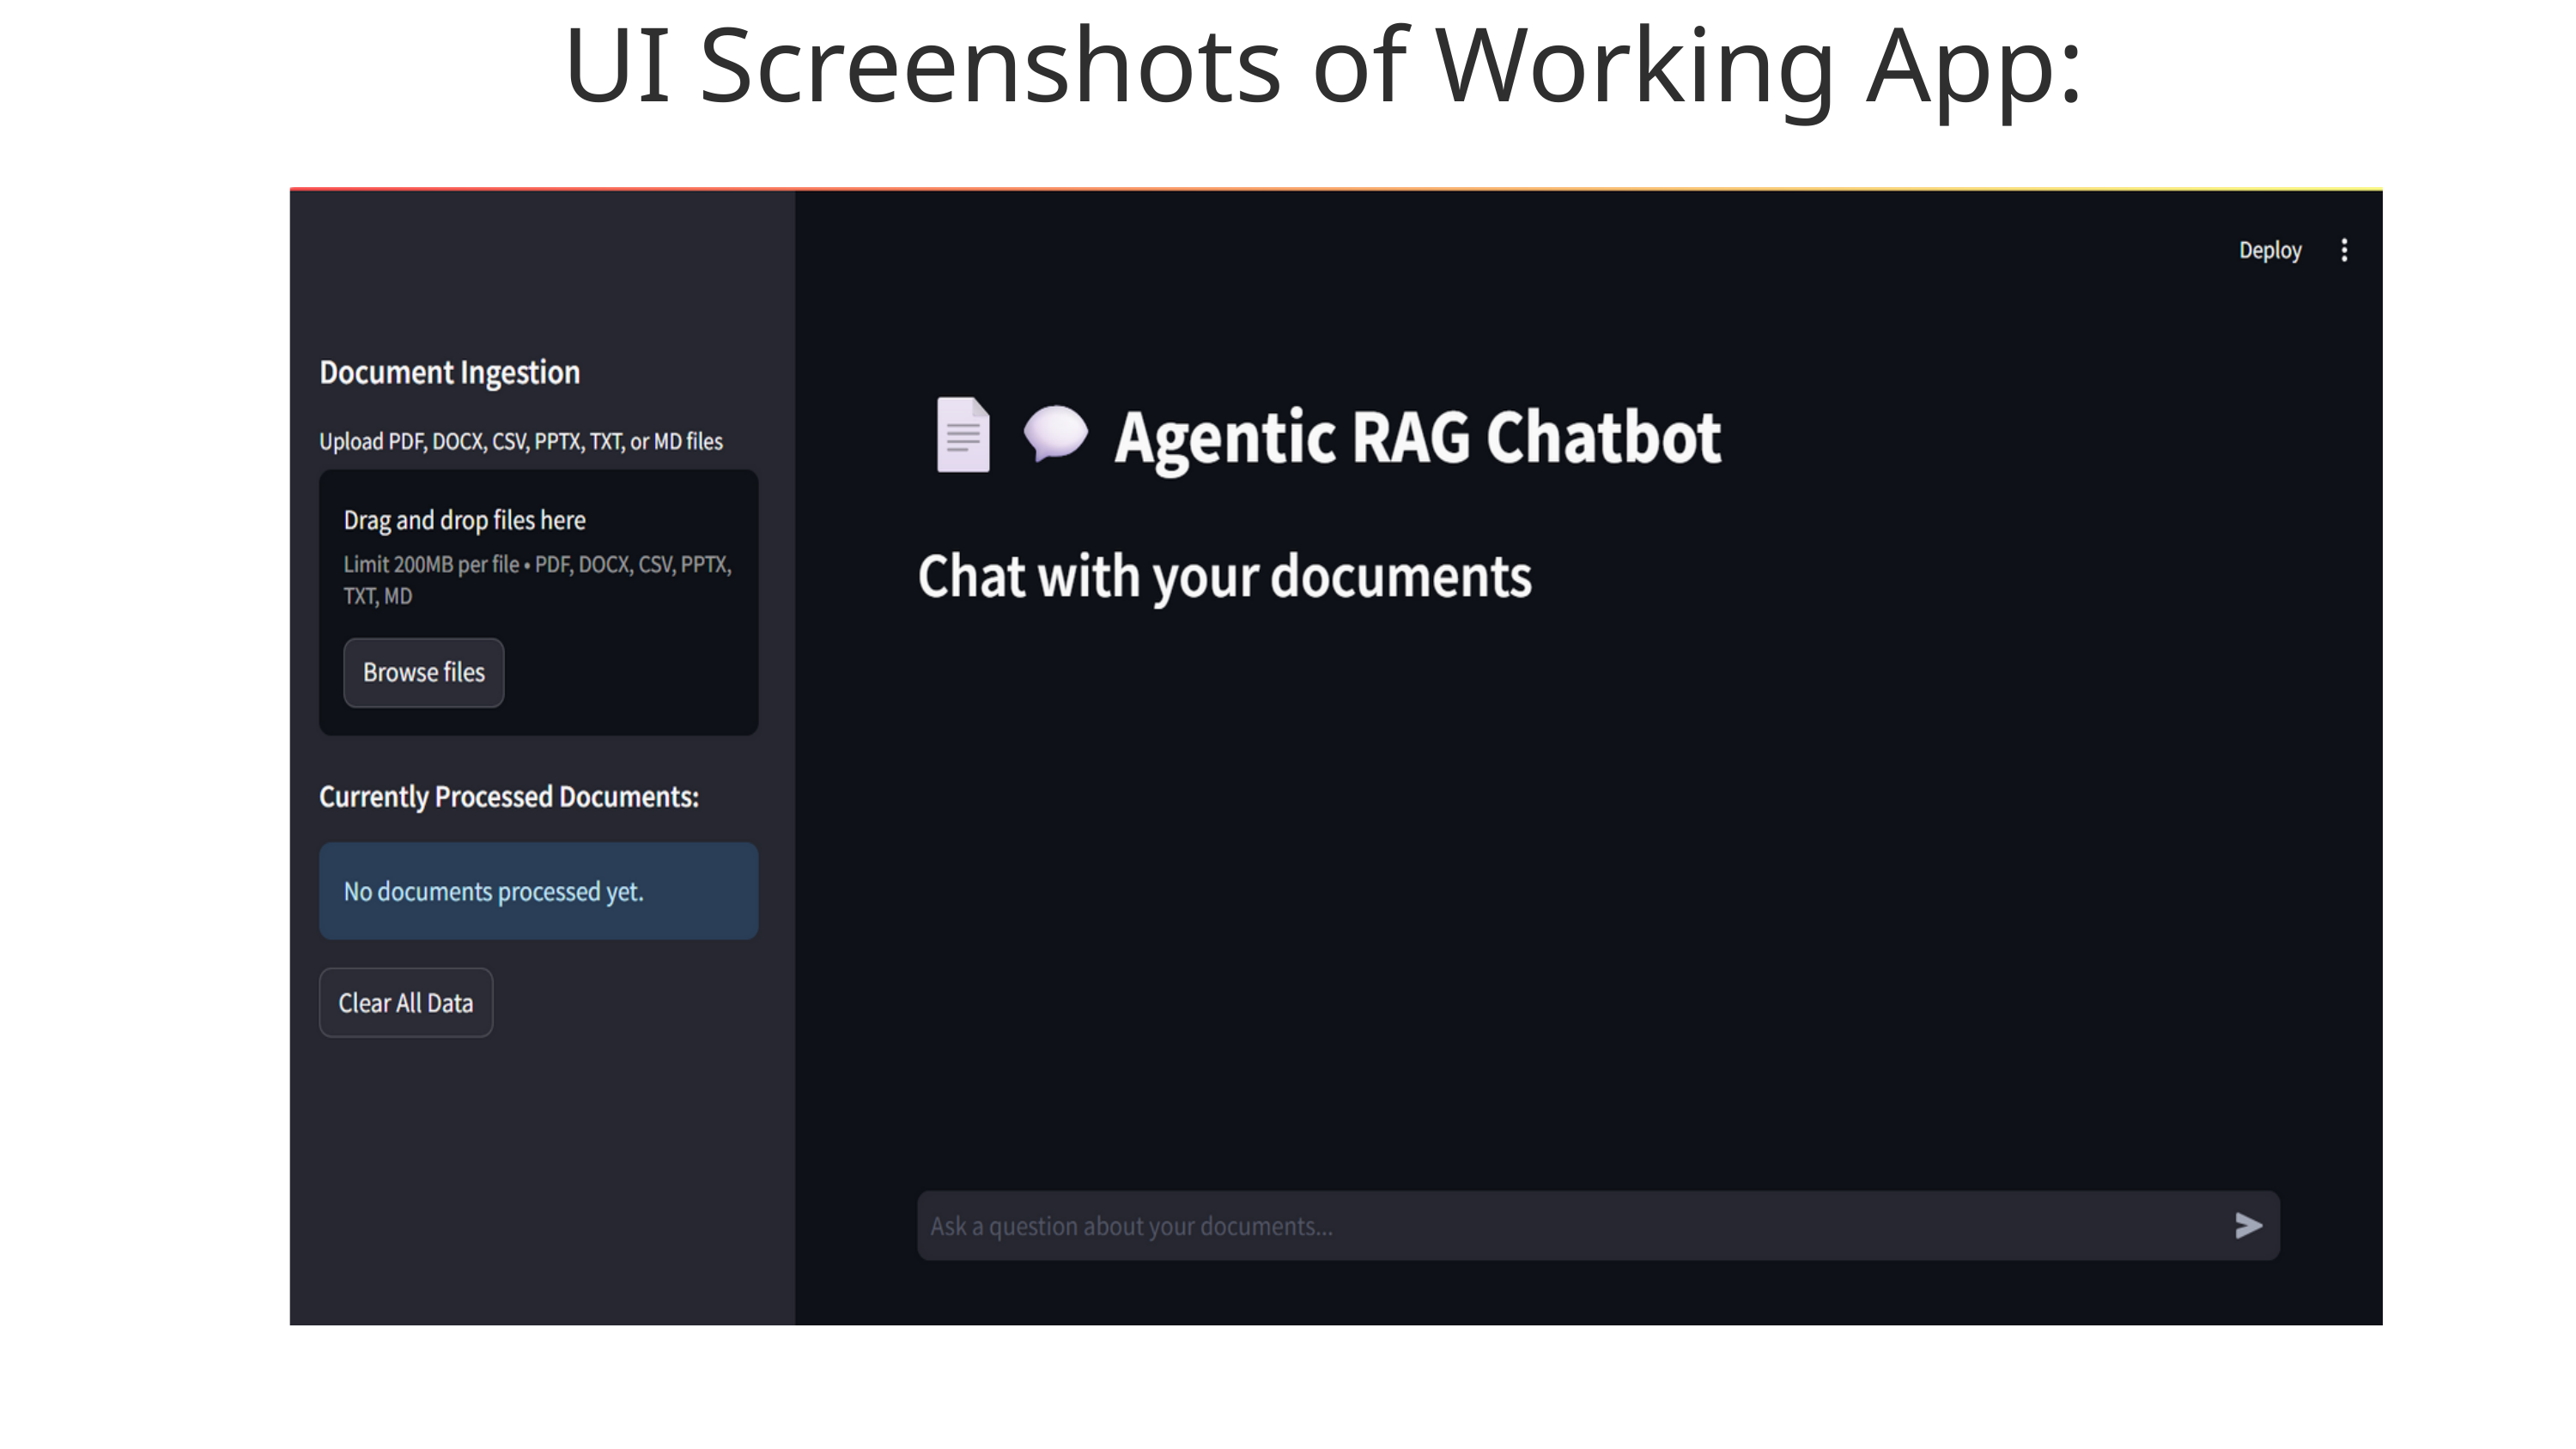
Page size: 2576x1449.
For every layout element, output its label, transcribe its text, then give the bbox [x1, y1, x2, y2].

text_box [289, 187, 2384, 1325]
text_box UI Screenshots of Working App: [174, 23, 2087, 122]
